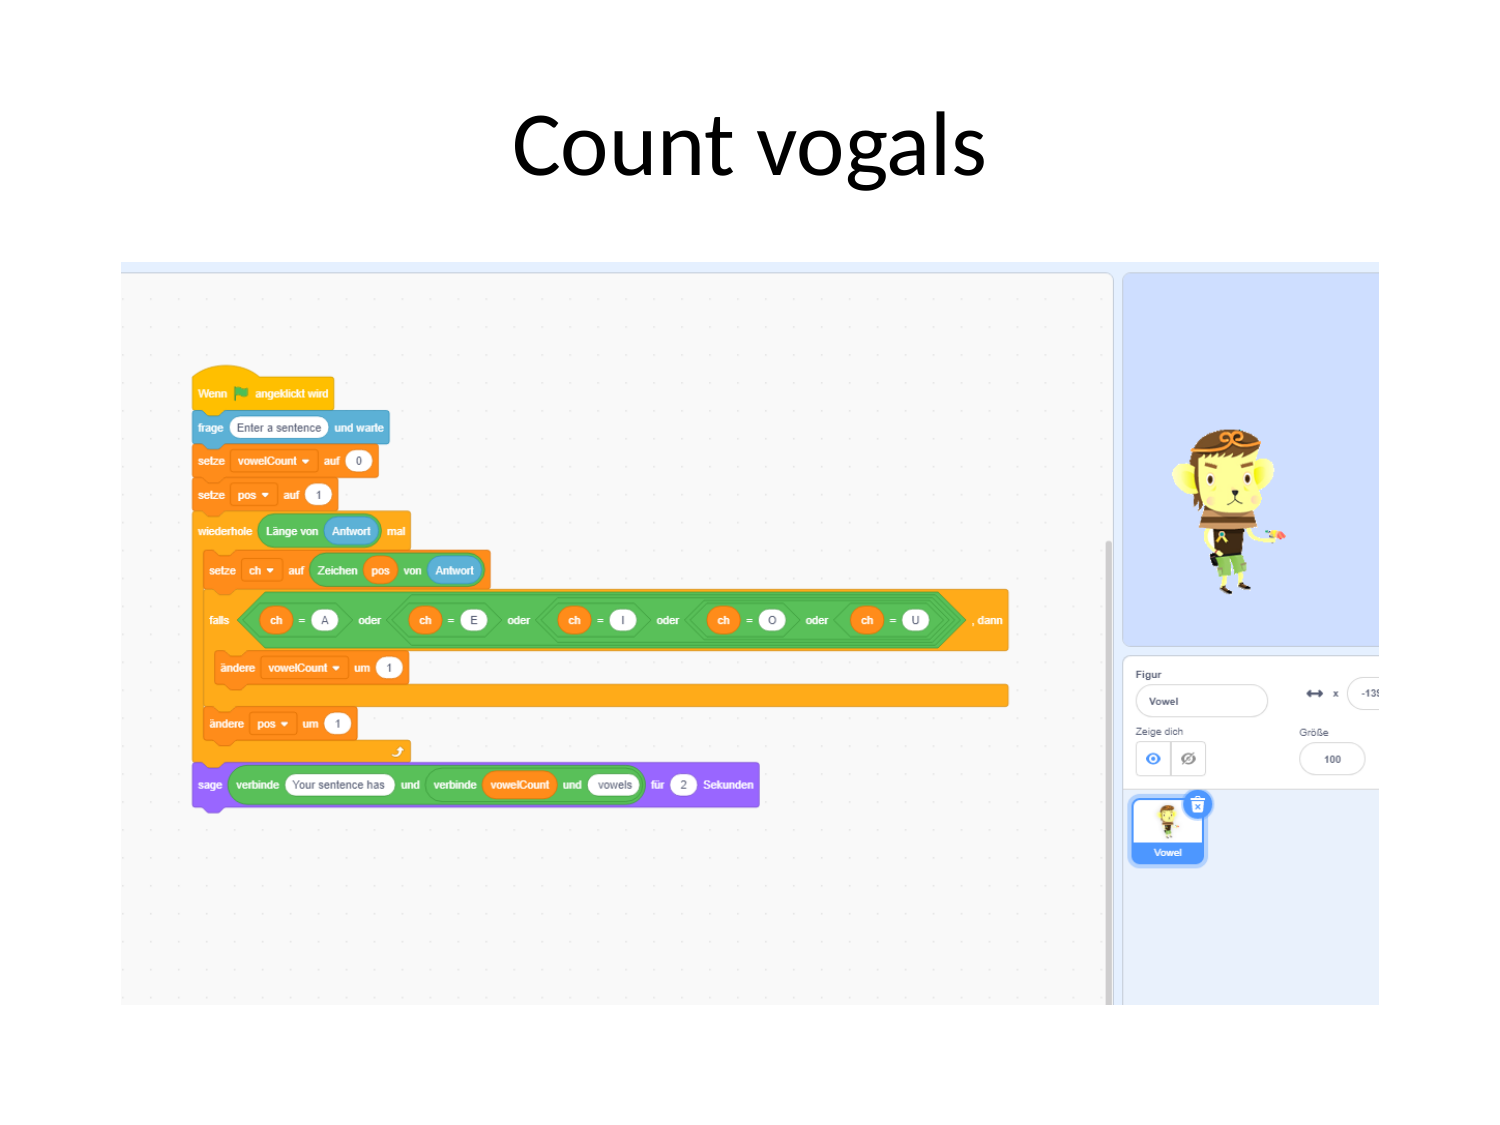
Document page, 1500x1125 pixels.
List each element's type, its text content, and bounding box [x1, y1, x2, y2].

title Count vogals [75, 45, 1425, 233]
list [121, 262, 1379, 1006]
